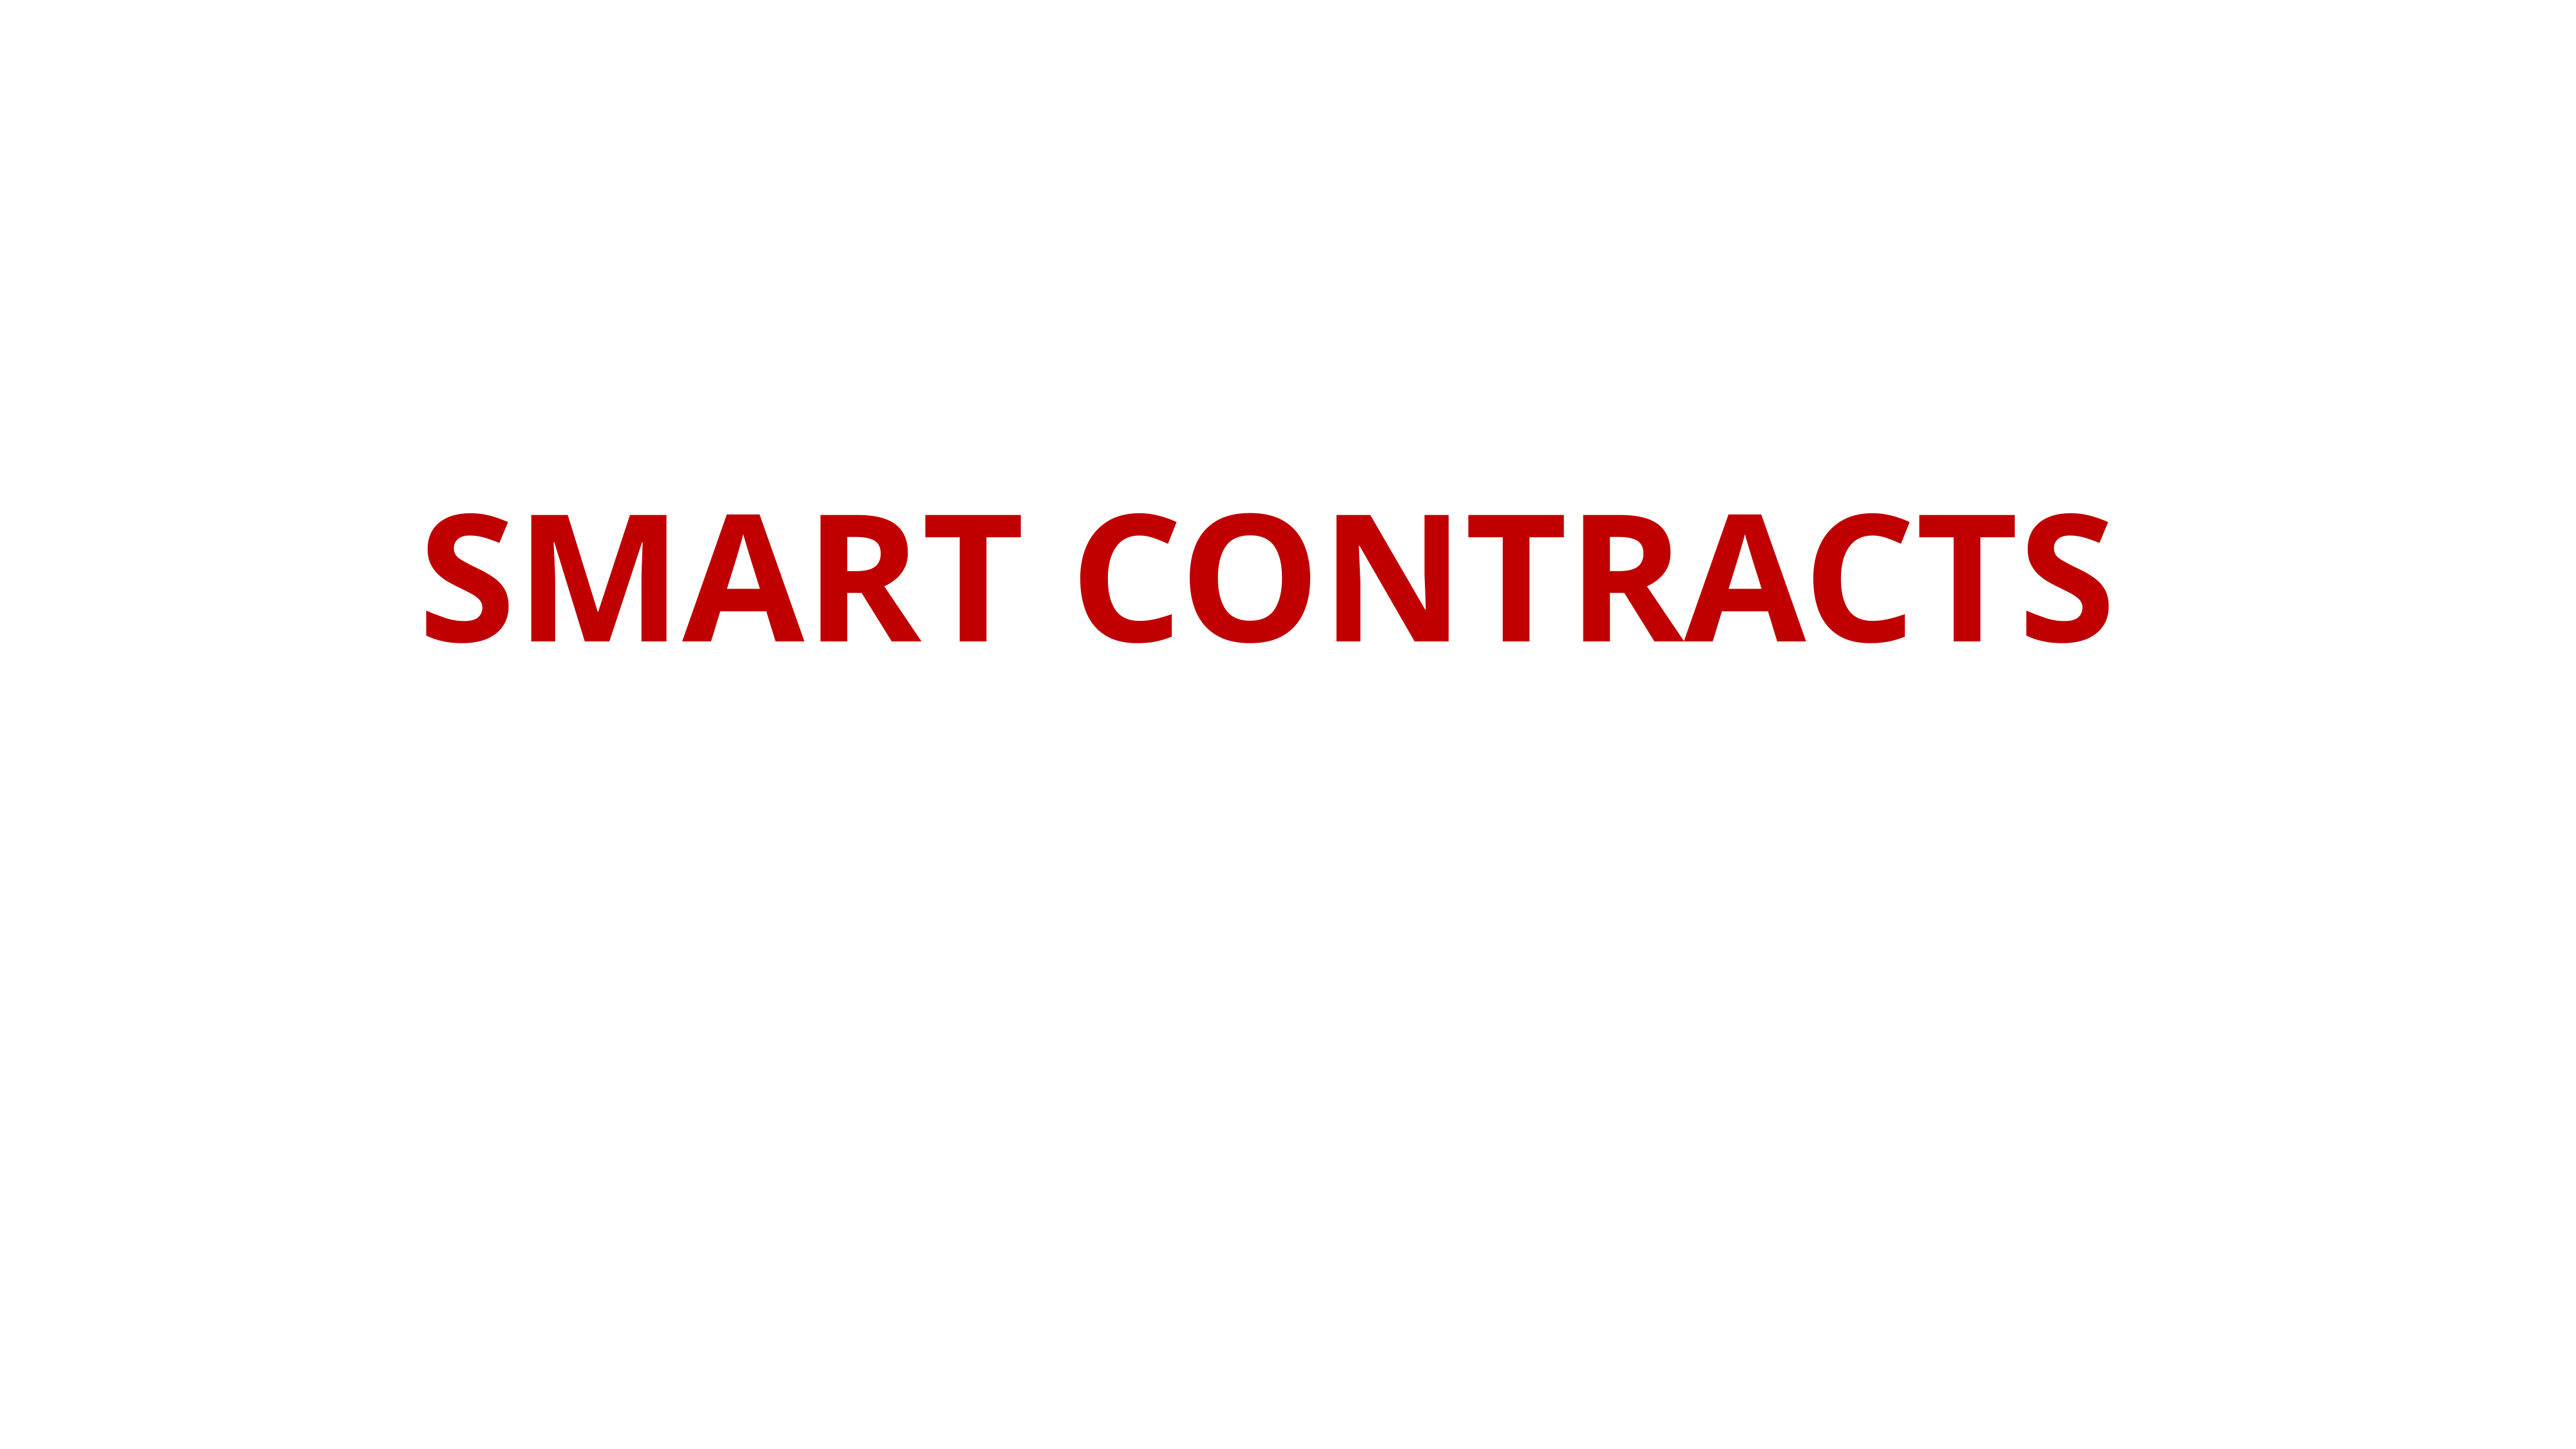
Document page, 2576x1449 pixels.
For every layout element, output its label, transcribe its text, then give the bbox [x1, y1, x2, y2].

title SMART CONTRACTS [156, 444, 2378, 724]
